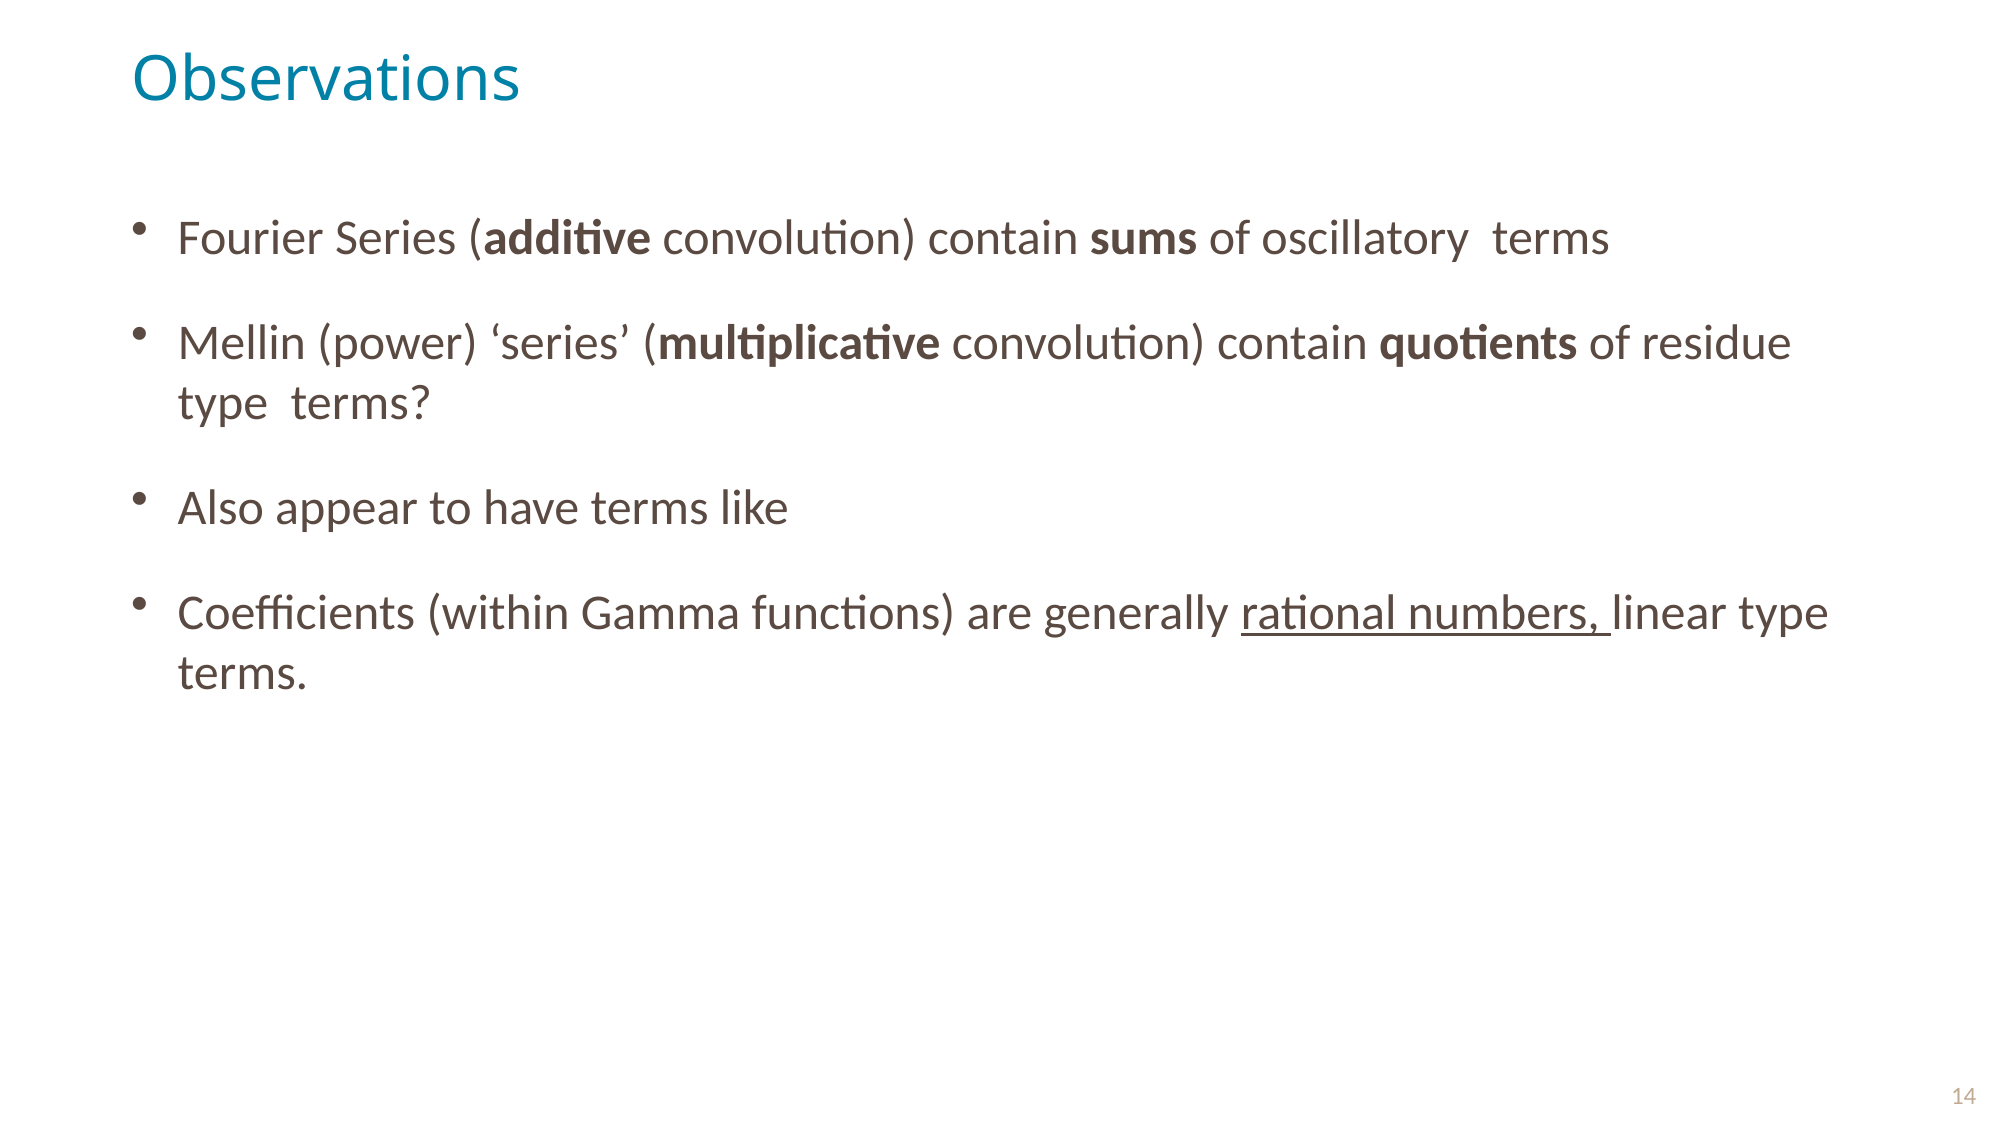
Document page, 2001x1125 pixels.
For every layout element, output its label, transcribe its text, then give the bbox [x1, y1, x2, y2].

slide_number 14 [1524, 1065, 1992, 1125]
title Observations [116, 11, 1992, 152]
